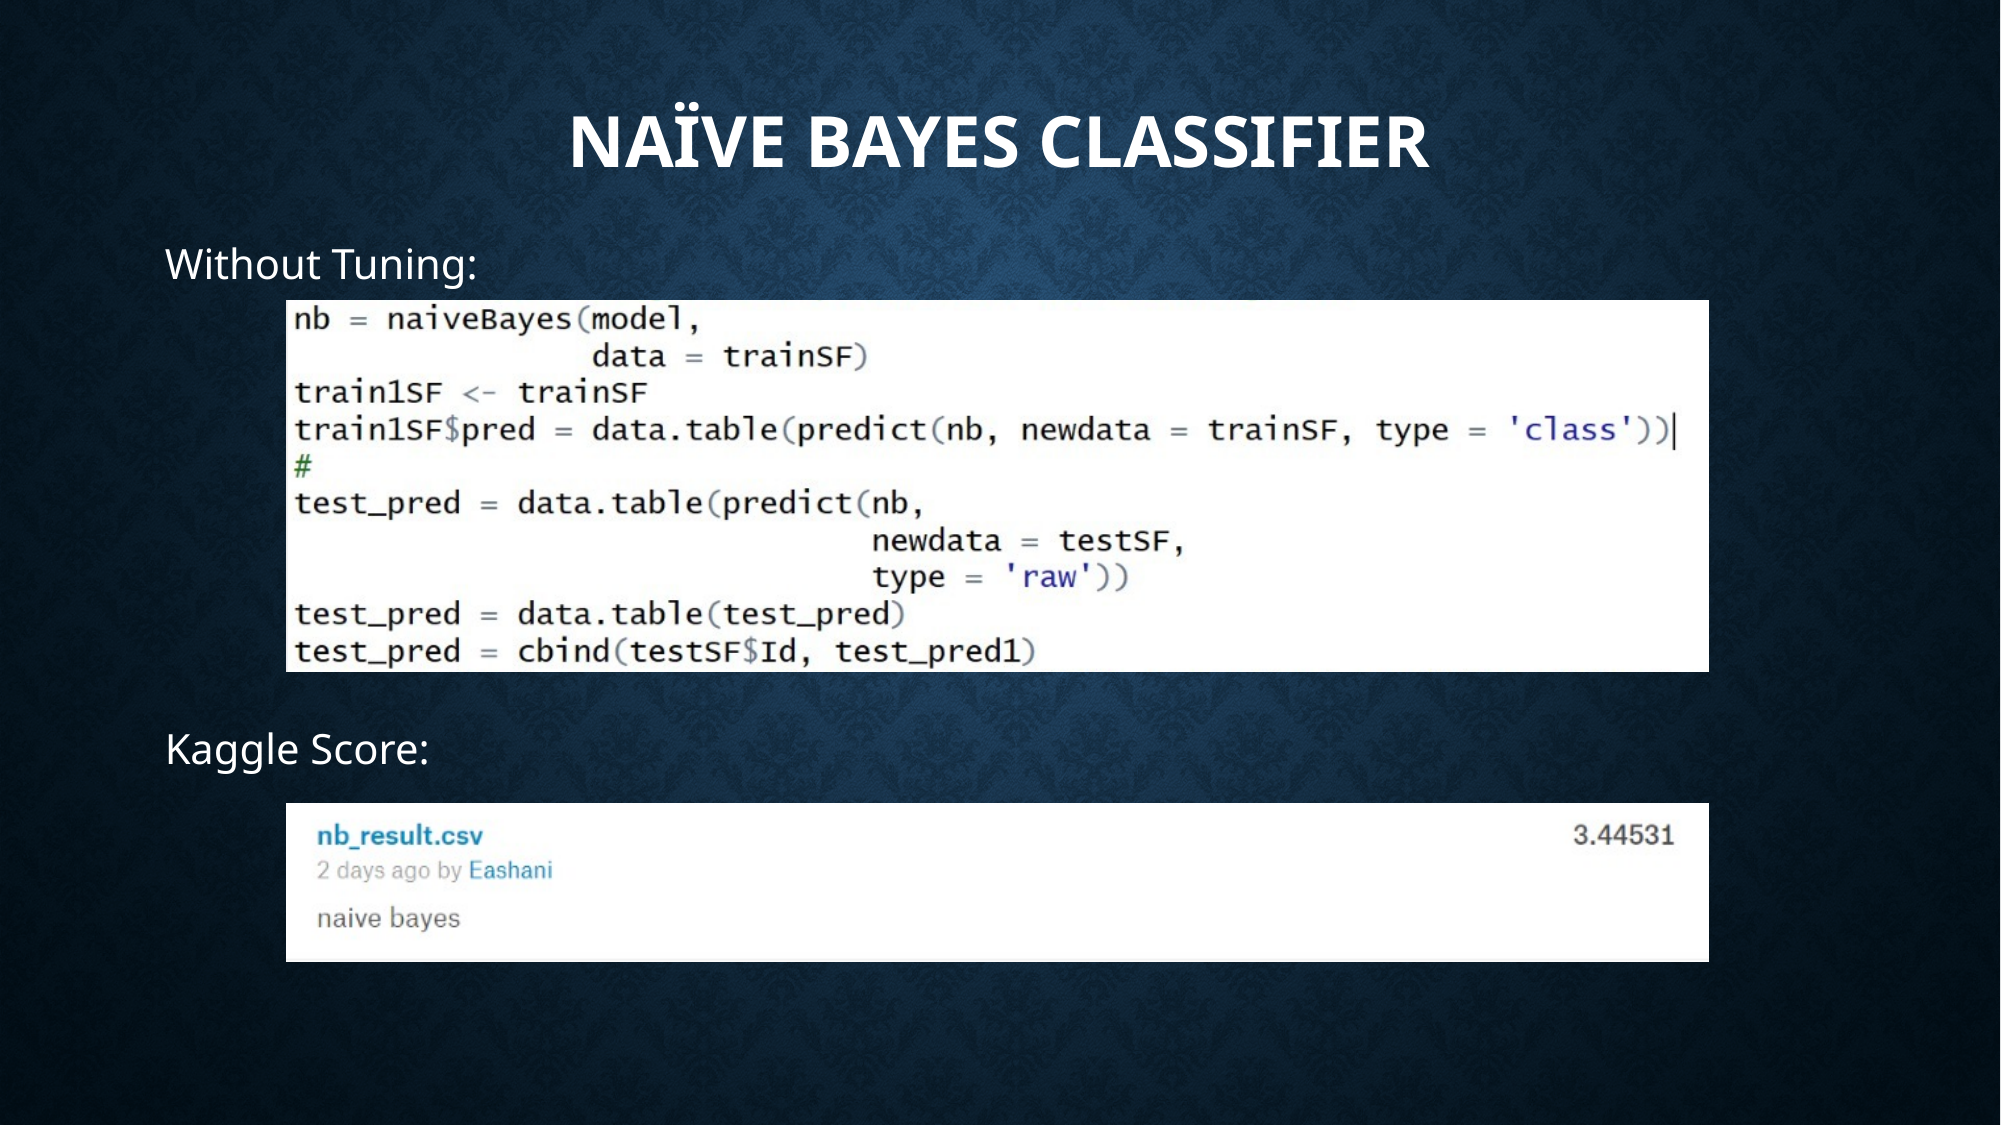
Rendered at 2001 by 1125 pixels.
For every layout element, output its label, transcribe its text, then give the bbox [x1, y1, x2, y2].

title NAÏVE BAYES CLASSIFIER [149, 35, 1849, 220]
picture [285, 802, 1710, 962]
picture [285, 299, 1710, 672]
list Without Tuning: Kaggle Score: [149, 220, 1851, 1057]
